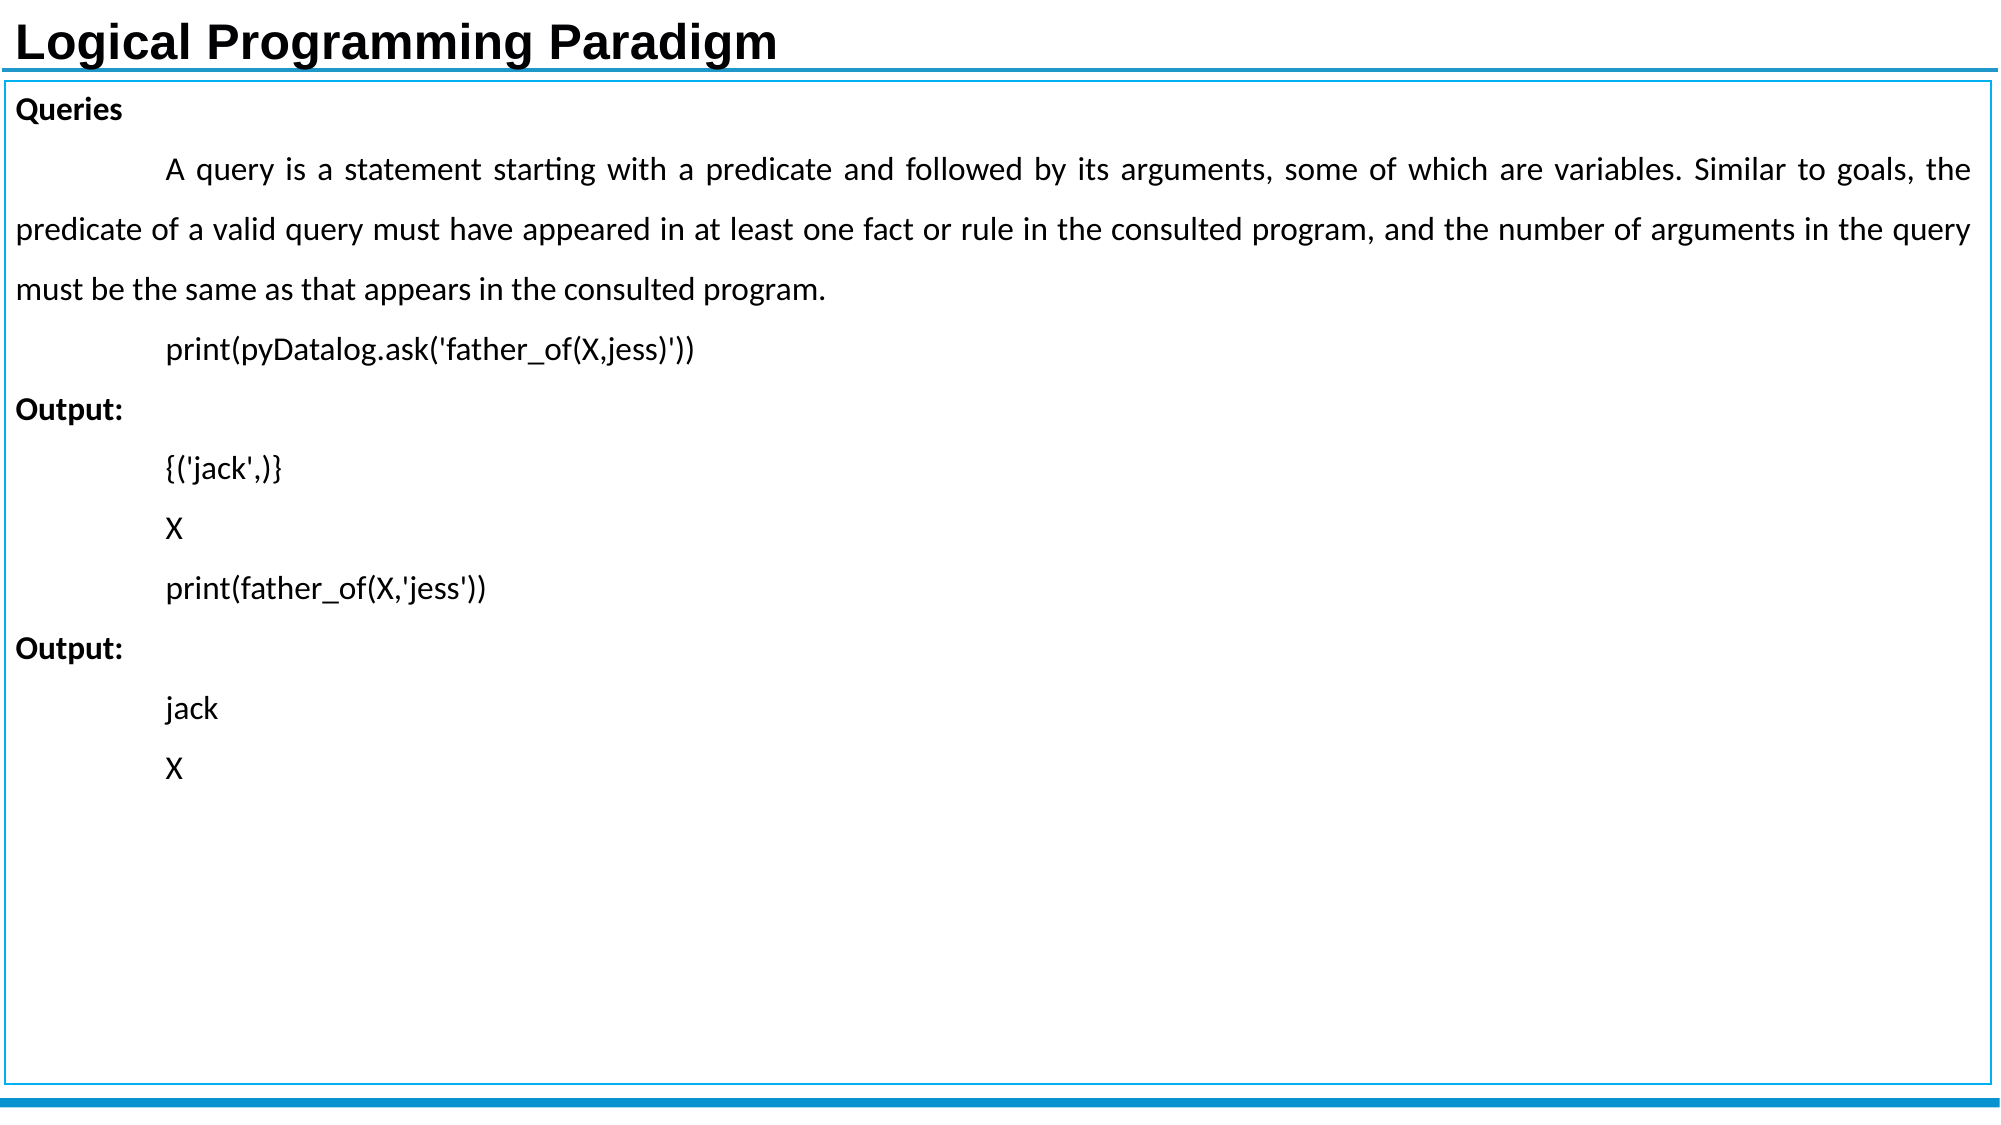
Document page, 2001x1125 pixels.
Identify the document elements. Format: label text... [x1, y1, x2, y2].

text_box [0, 1098, 2000, 1108]
text_box [4, 80, 1992, 1085]
text_box Queries A query is a statement starting with a predicate and followed by its arguments, some of which are variables. Similar to goals, the predicate of a valid query must have appeared in at least one fact or rule in the consulted program, and the number of arguments in the query must be the same as that appears in the consulted program. print(pyDatalog.ask('father_of(X,jess)')) Output: {('jack',)} X print(father_of(X,'jess')) Output: jack X [15, 67, 1975, 786]
text_box Logical Programming Paradigm [12, 9, 1266, 70]
